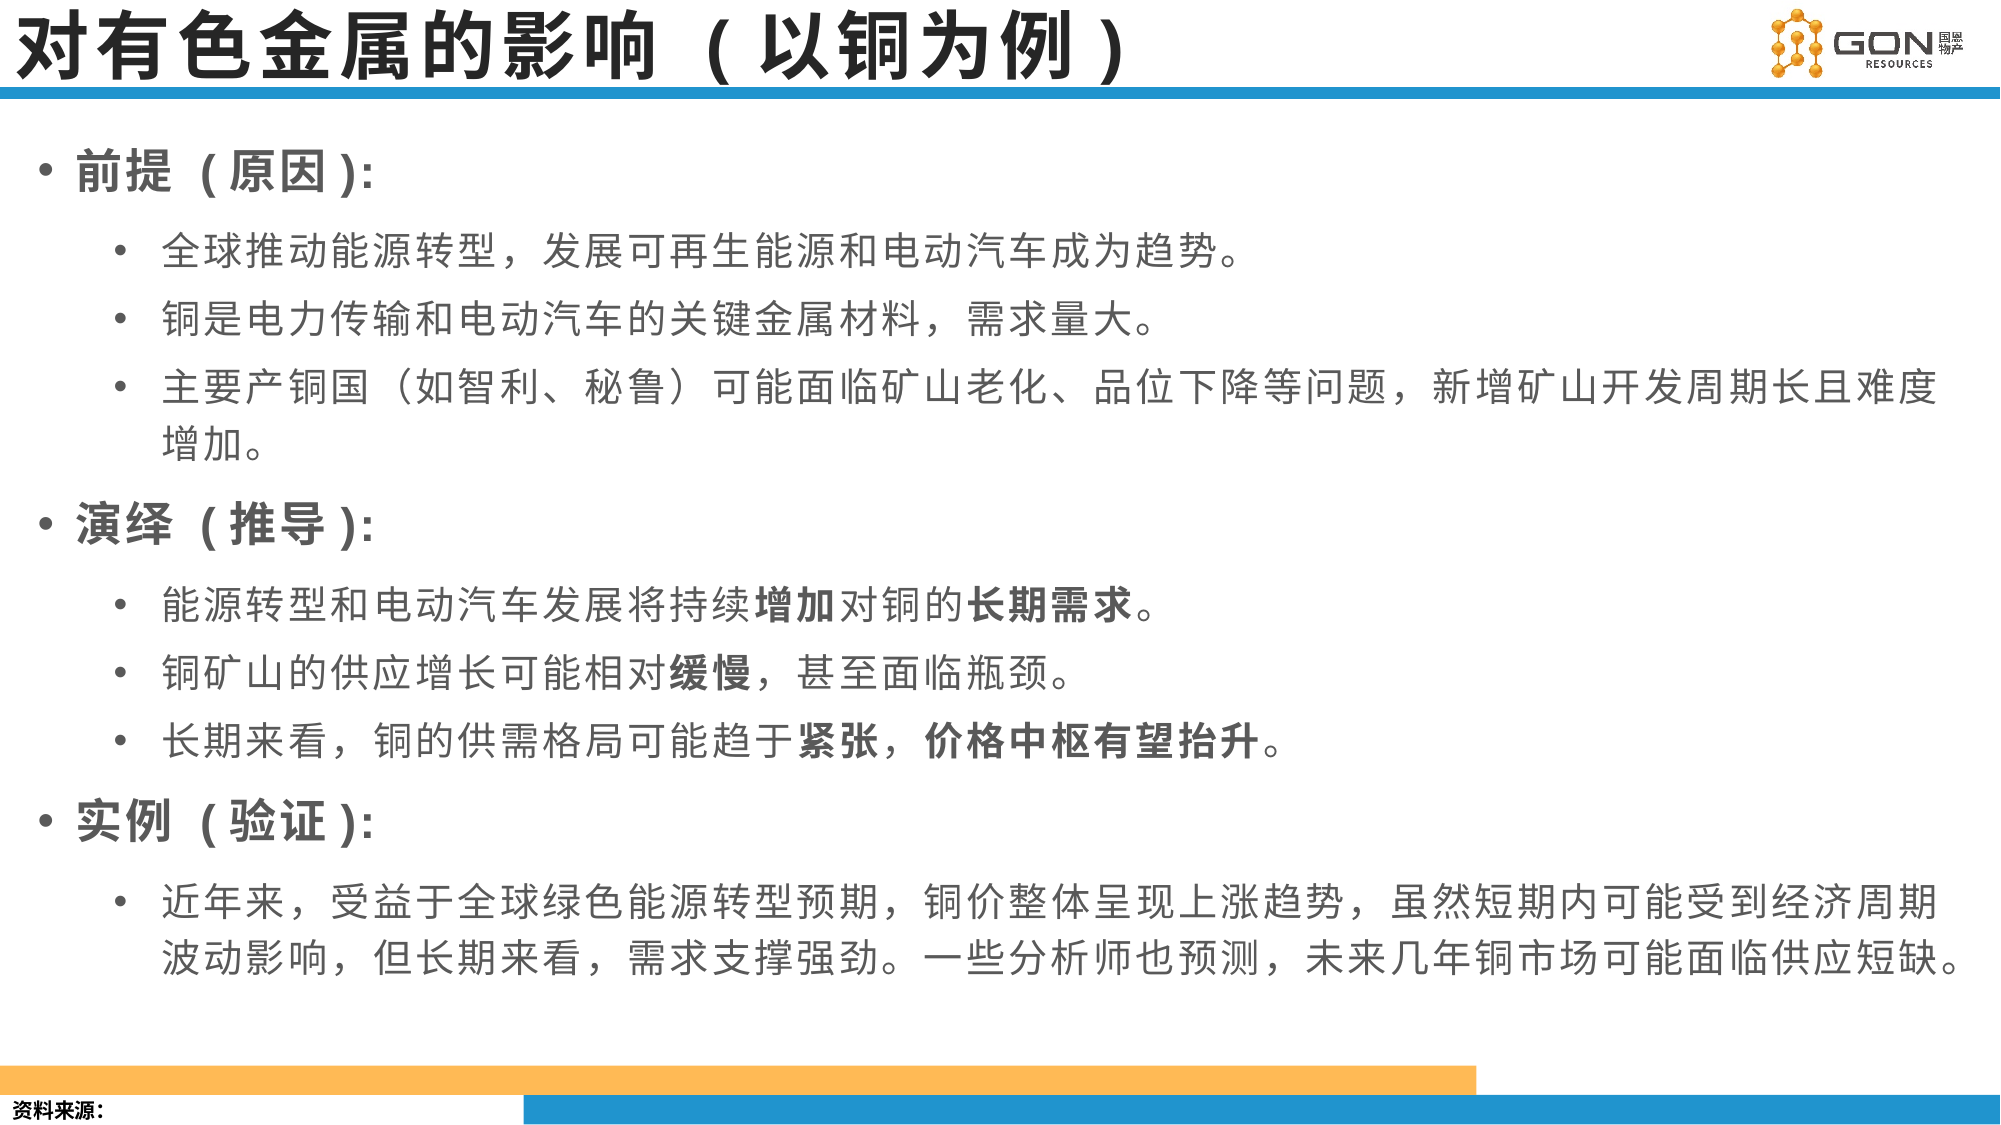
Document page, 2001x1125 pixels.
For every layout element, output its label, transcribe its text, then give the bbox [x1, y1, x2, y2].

picture [1759, 1, 1972, 86]
title 对有色金属的影响 (以铜为例) [0, 0, 1717, 88]
list 前提 (原因): 全球推动能源转型，发展可再生能源和电动汽车成为趋势。 铜是电力传输和电动汽车的关键金属材料，需求量大。 主要产铜国（如智利、秘鲁）可能面临矿山老化、品位下降等问题，新增矿山开发周期长且难度增加。 演绎 (推导): 能源转型和电动汽车发展将持续增加对铜的长期需求。 铜矿山的供应增长可能相对缓慢，甚至面临瓶颈。 长期来看，铜的供需格局可能趋于紧张，价格中枢有望抬升。 实例 (验证): 近年来，受益于全球绿色能源转型预期，铜价整体呈现上涨趋势，虽然短期内可能受到经济周期波动影响，但长期来看，需求支撑强劲。一些分析师也预测，未来几年铜市场可能面临供应短缺。 [22, 116, 1978, 1036]
